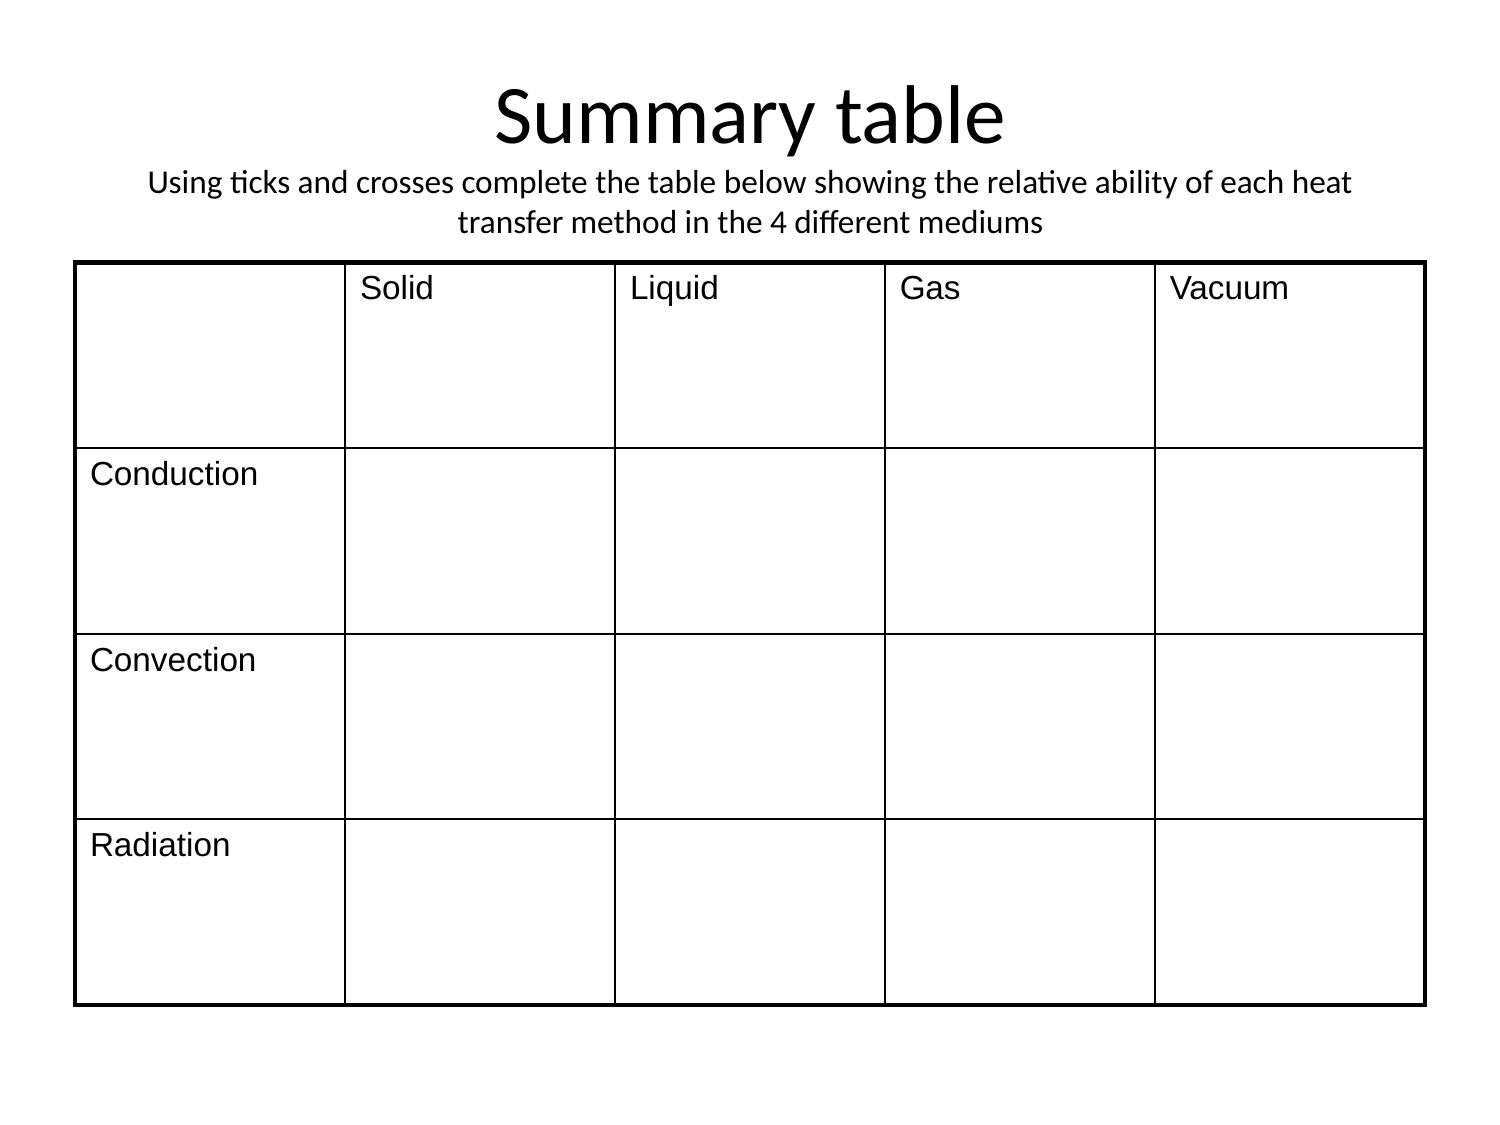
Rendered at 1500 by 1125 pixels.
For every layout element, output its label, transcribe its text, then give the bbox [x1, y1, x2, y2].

table_cell [616, 449, 884, 633]
table_cell [886, 449, 1154, 633]
table_cell [616, 820, 884, 1003]
table_cell [346, 449, 614, 633]
table_header Vacuum [1156, 265, 1423, 447]
table_cell Radiation [77, 820, 344, 1003]
table_cell [886, 820, 1154, 1003]
table_cell Convection [77, 635, 344, 818]
table_header [77, 265, 344, 447]
title Summary table Using ticks and crosses complete the table below showing the relative ability of each heat transfer method in the 4 different mediums [76, 45, 1425, 256]
table_header Solid [346, 265, 614, 447]
table_header Gas [886, 265, 1154, 447]
table_header Liquid [616, 265, 884, 447]
table_cell [616, 635, 884, 818]
table_cell [346, 635, 614, 818]
table_cell [1156, 820, 1423, 1003]
table_cell [886, 635, 1154, 818]
table_cell [1156, 449, 1423, 633]
table_cell Conduction [77, 449, 344, 633]
table_cell [346, 820, 614, 1003]
table_cell [1156, 635, 1423, 818]
